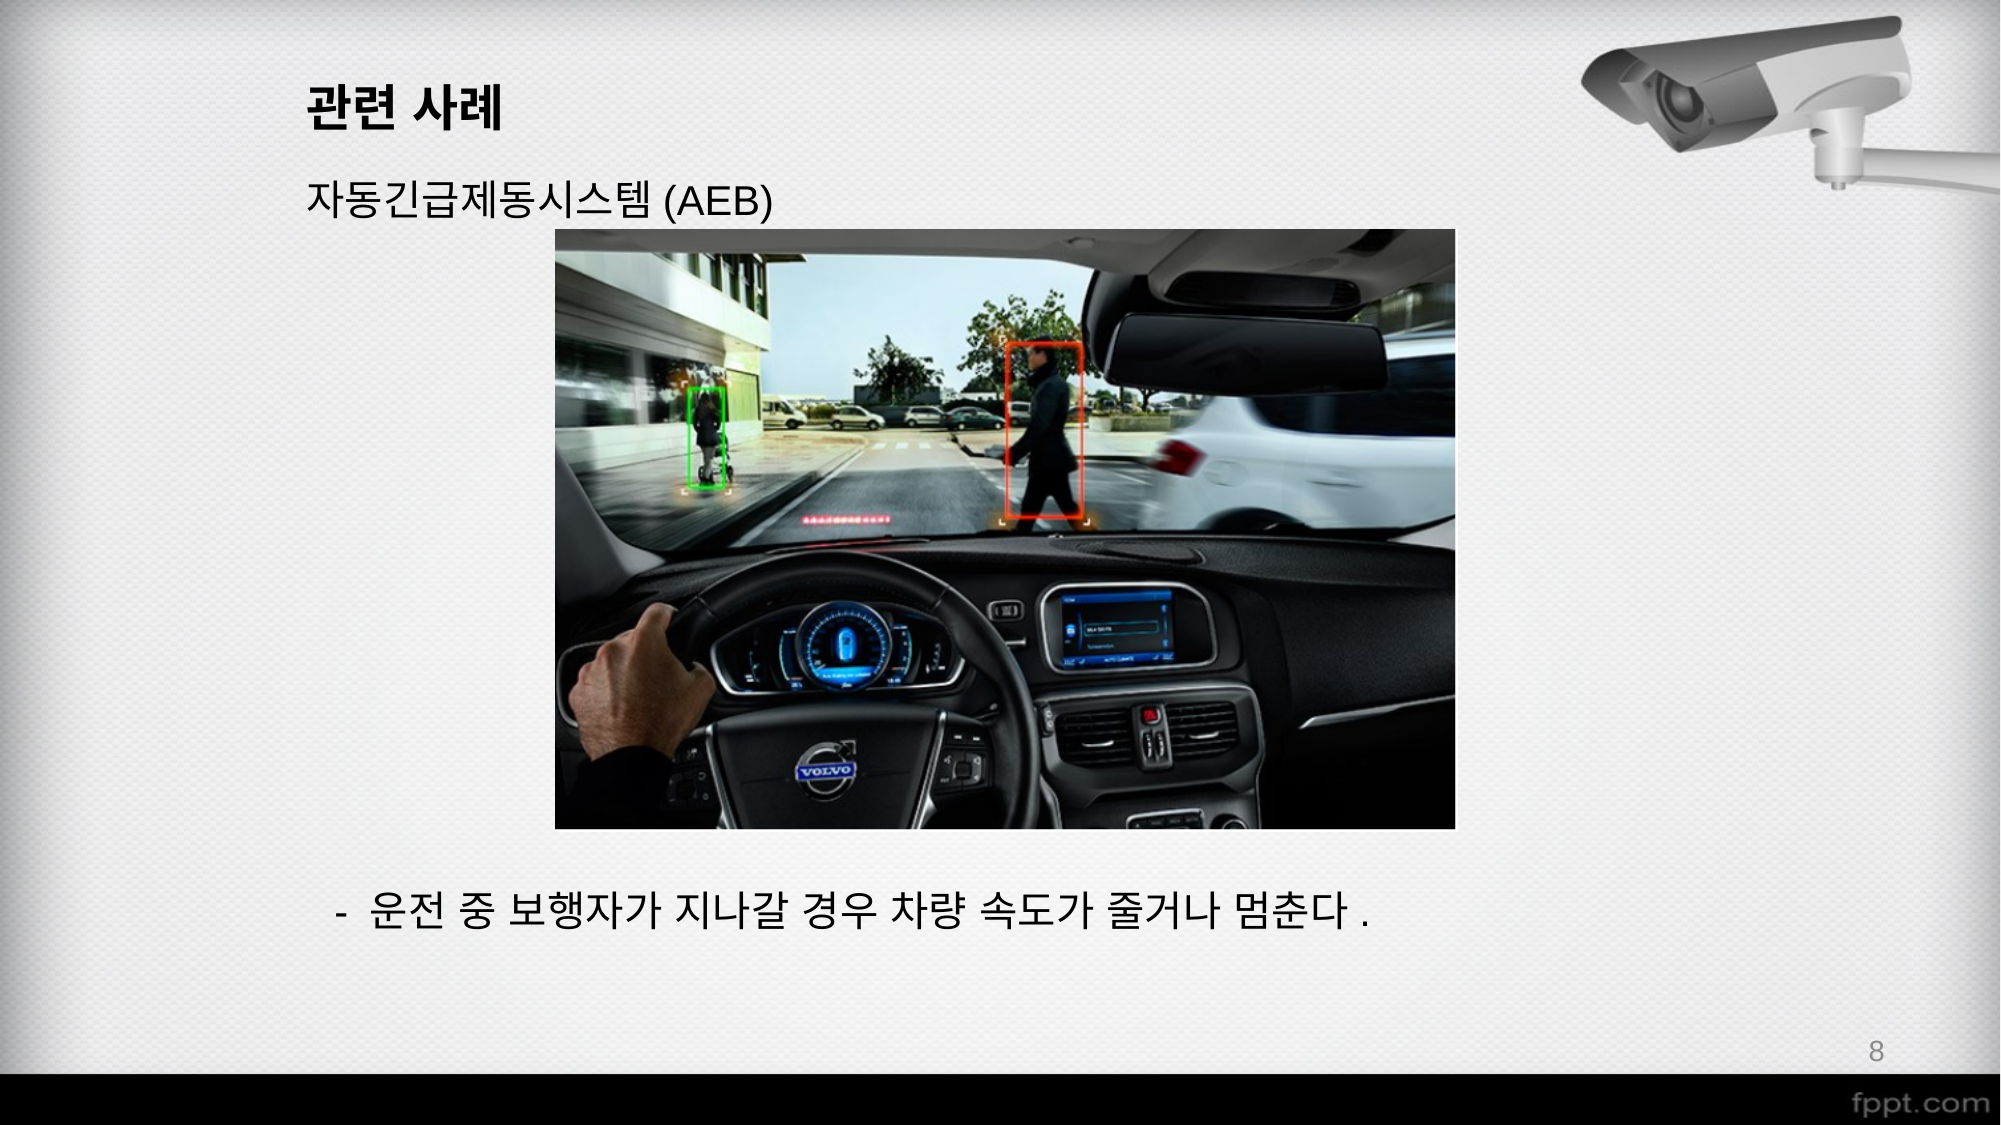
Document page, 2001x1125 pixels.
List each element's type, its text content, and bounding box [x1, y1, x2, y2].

slide_number 8 [1433, 1024, 1900, 1103]
picture [0, 0, 2001, 1125]
text_box 관련 사례 [291, 68, 851, 144]
text_box 자동긴급제동시스템(AEB) [291, 165, 917, 291]
text_box - 운전 중 보행자가 지나갈 경우 차량 속도가 줄거나 멈춘다. [319, 877, 1550, 942]
